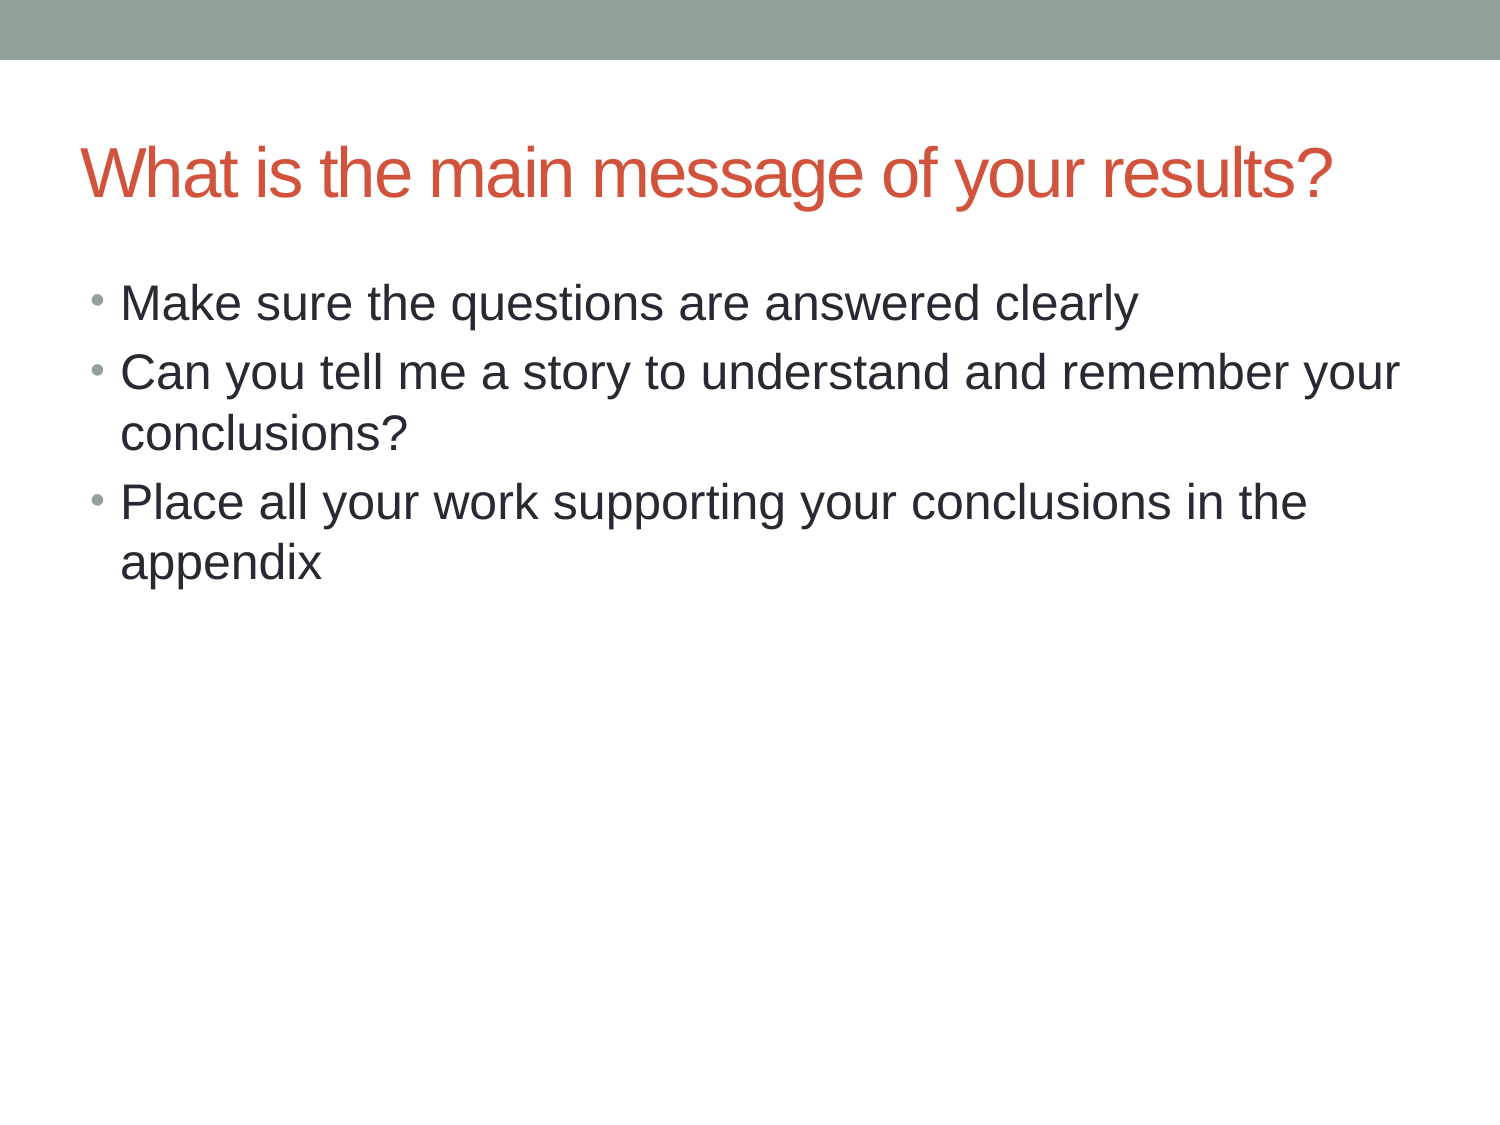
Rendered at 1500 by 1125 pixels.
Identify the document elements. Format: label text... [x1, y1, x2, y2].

title What is the main message of your results? [65, 87, 1452, 250]
list Make sure the questions are answered clearly Can you tell me a story to understand and remember your conclusions? Place all your work supporting your conclusions in the appendix [75, 262, 1425, 1063]
